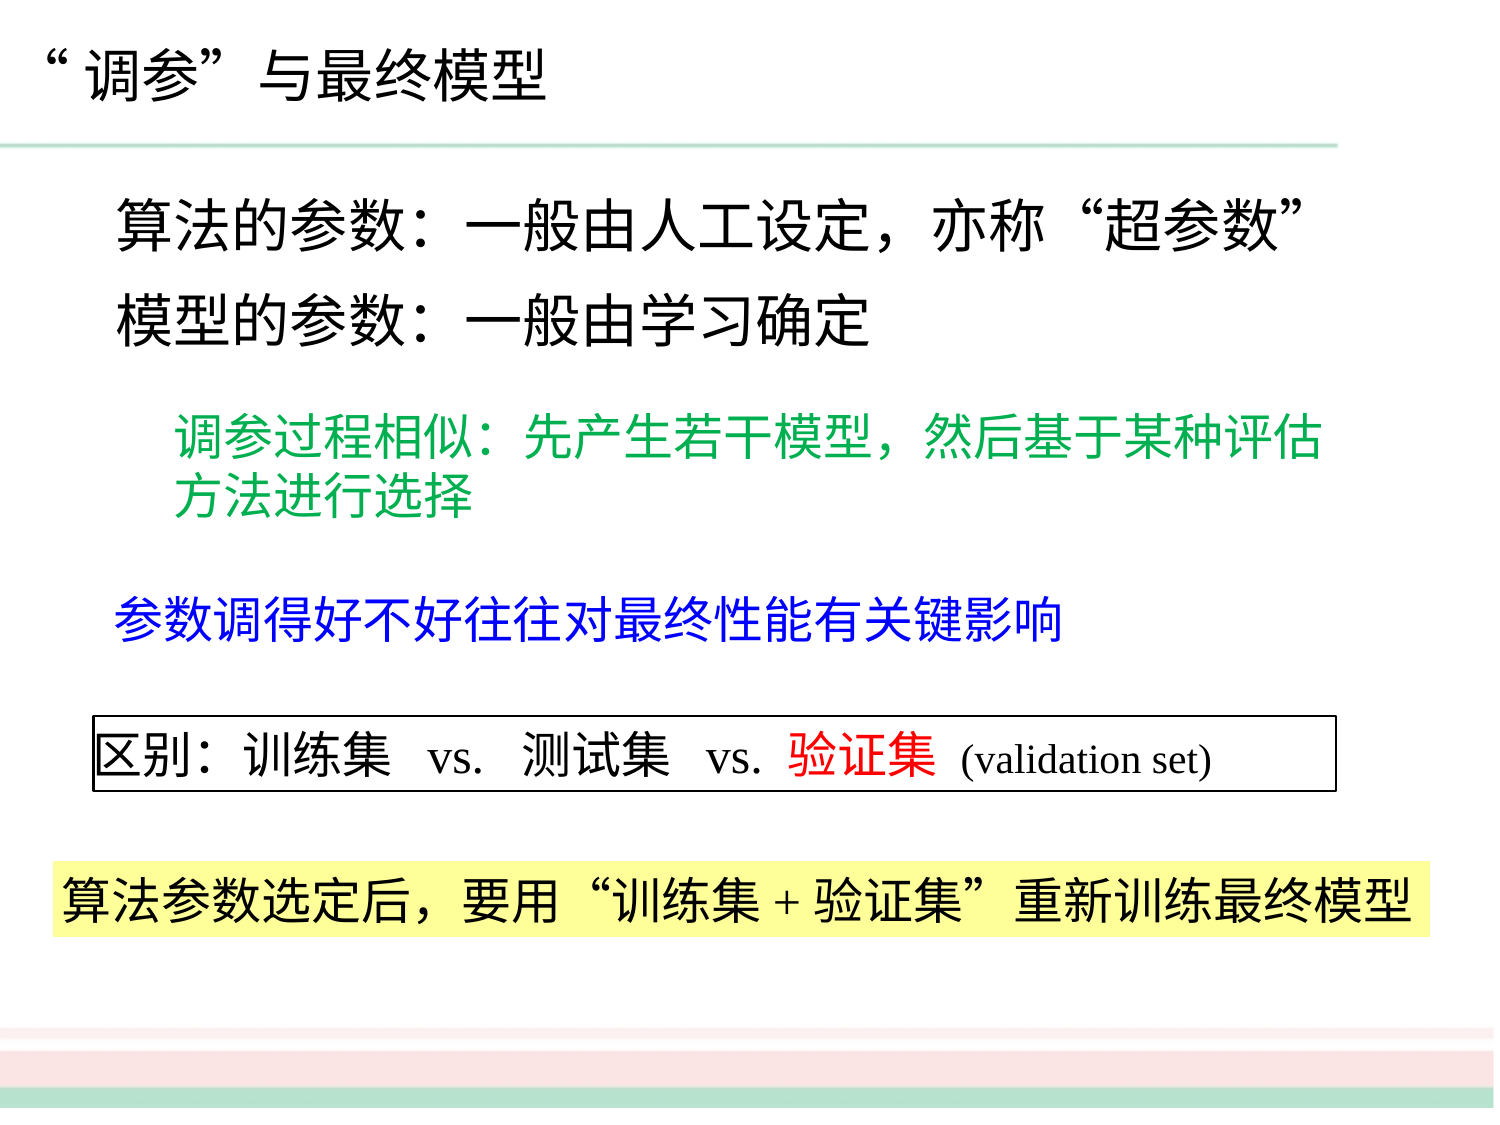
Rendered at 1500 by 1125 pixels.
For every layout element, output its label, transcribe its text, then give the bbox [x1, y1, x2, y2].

picture [0, 101, 1500, 1108]
text_box “调参”与最终模型 [10, 52, 550, 100]
